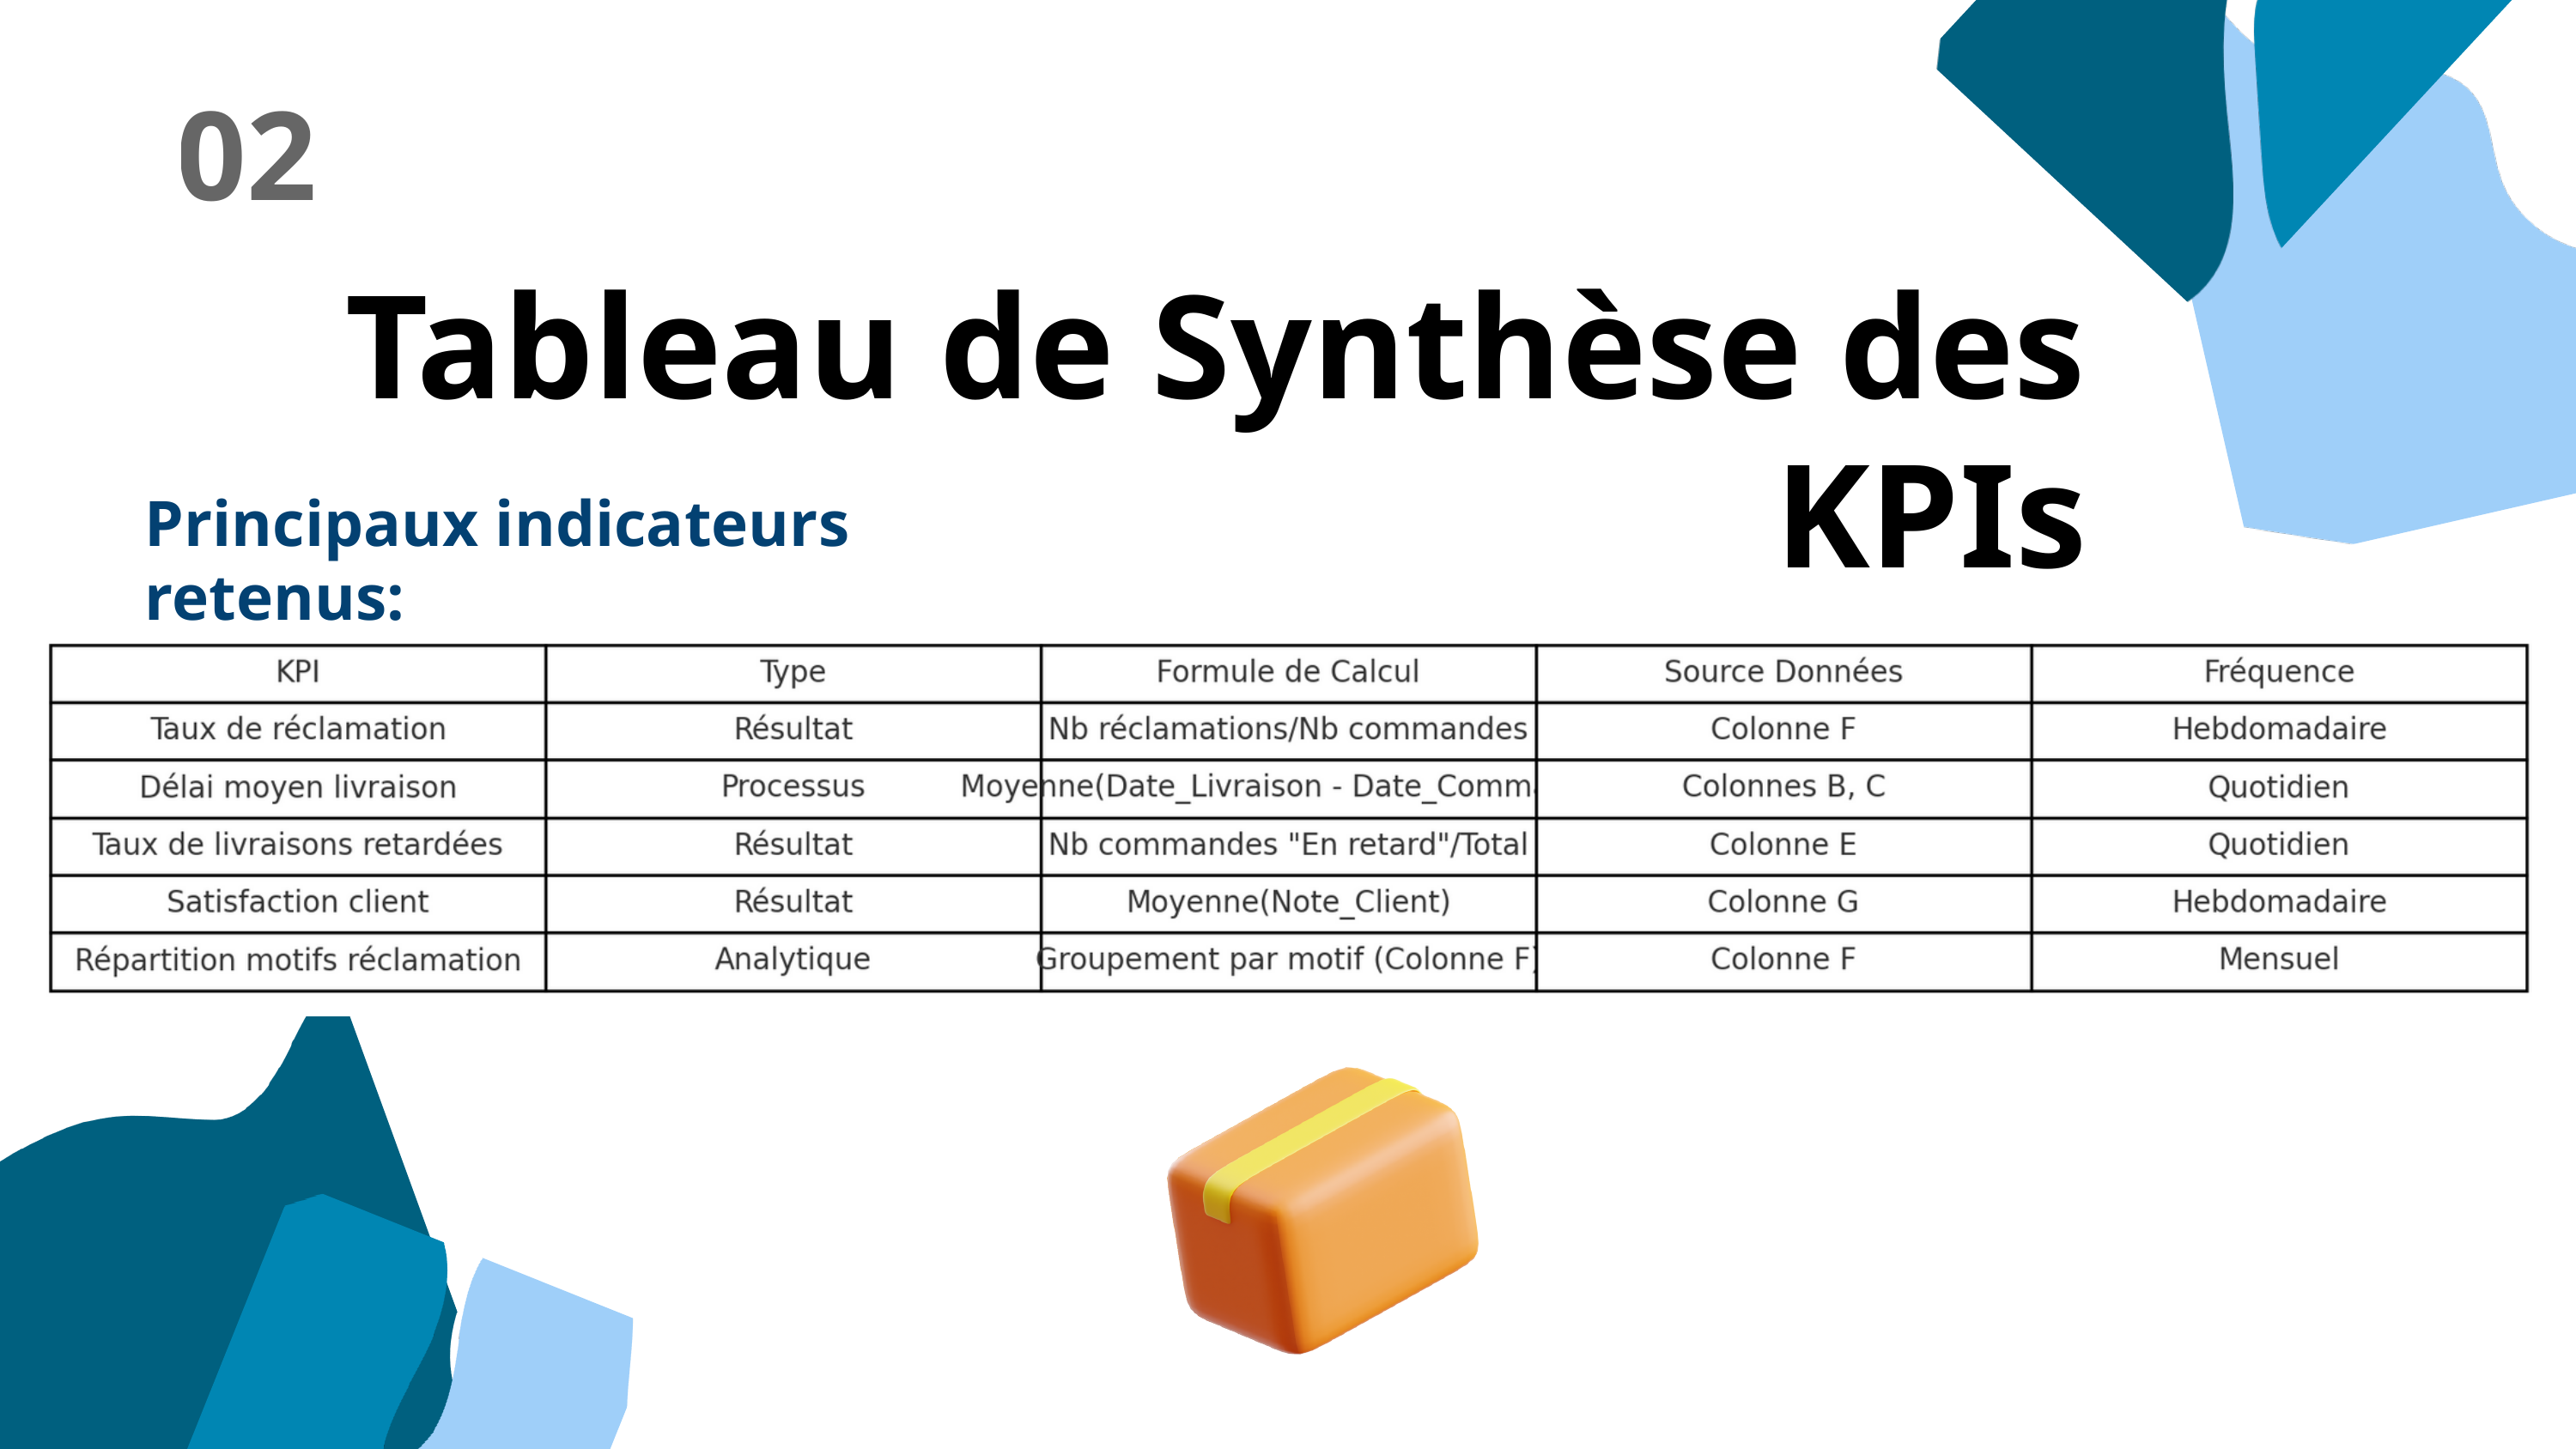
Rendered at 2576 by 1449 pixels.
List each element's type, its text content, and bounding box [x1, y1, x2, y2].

text_box Tableau de Synthèse des KPIs [49, 258, 2087, 766]
text_box [1167, 1067, 1479, 1355]
text_box 02 [108, 79, 318, 225]
text_box Principaux indicateurs retenus: [144, 485, 1024, 634]
text_box [187, 1182, 659, 1449]
text_box [0, 1016, 430, 1449]
text_box [29, 627, 2547, 1016]
text_box [1923, 0, 2512, 324]
text_box [2193, 0, 2576, 567]
